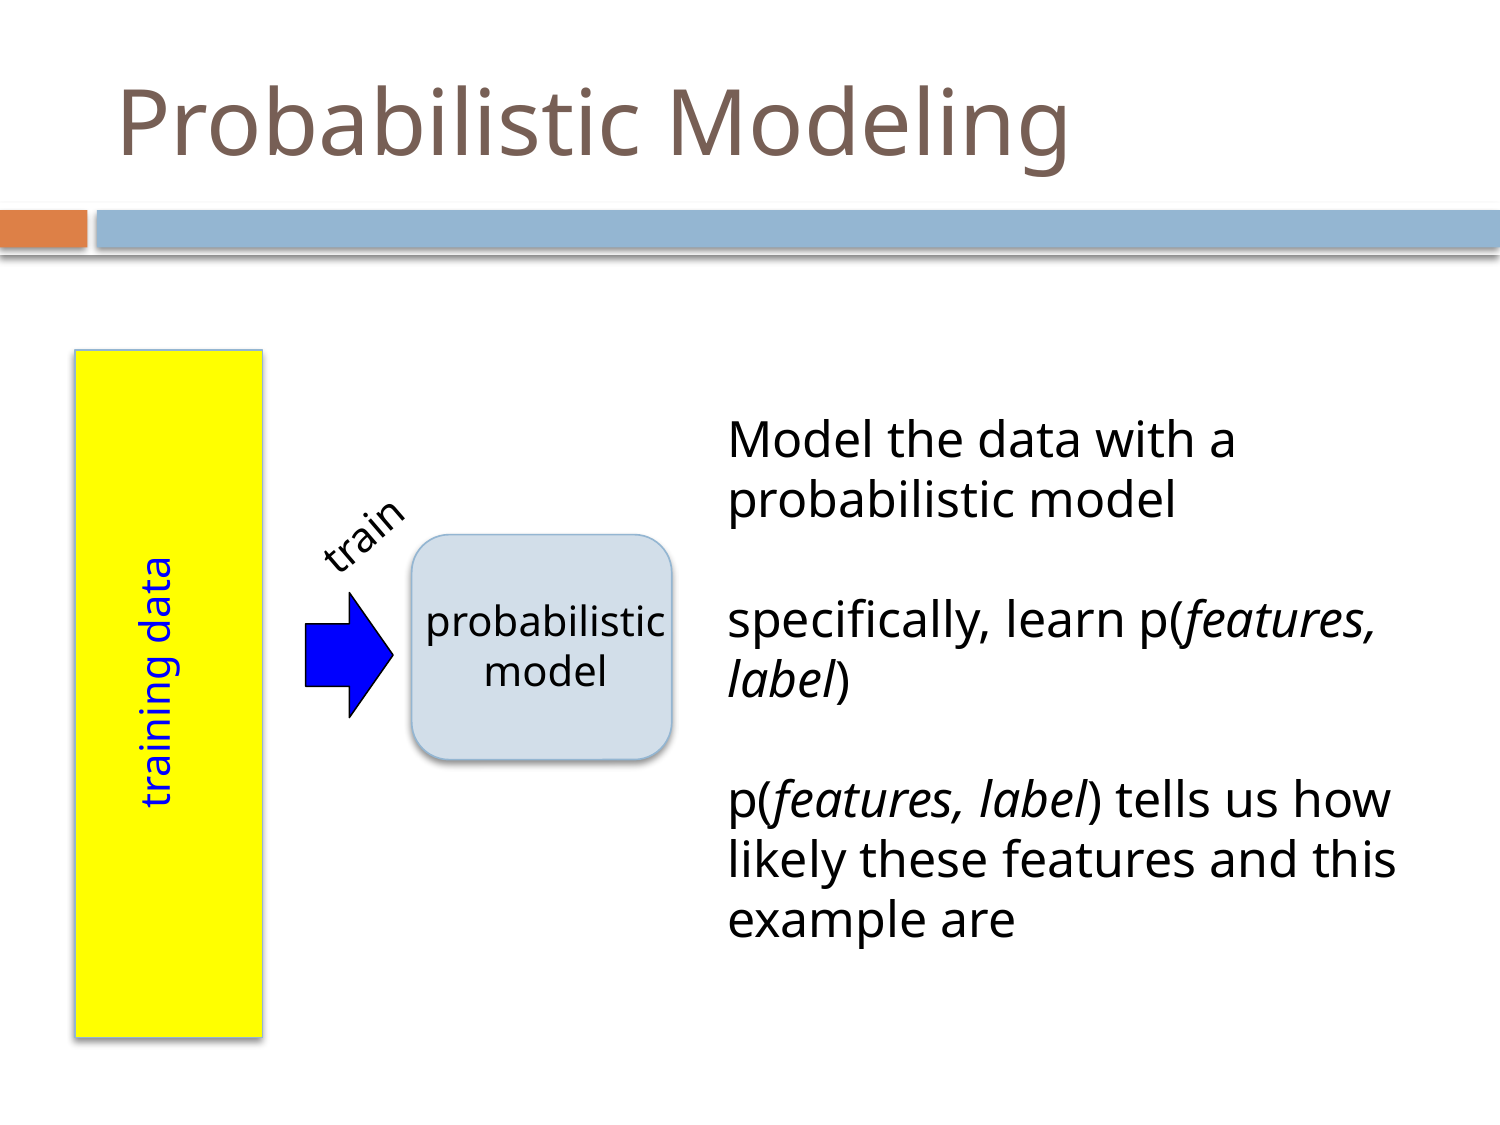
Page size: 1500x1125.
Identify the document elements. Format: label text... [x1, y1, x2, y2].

title Probabilistic Modeling [100, 37, 1438, 200]
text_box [409, 534, 682, 760]
text_box [74, 349, 263, 1038]
text_box training data [120, 541, 186, 824]
text_box Model the data with a probabilistic model specifically, learn p(features, label) p(features, label) tells us how likely these features and this example are [712, 399, 1468, 955]
text_box [305, 592, 394, 718]
text_box train [295, 470, 430, 599]
